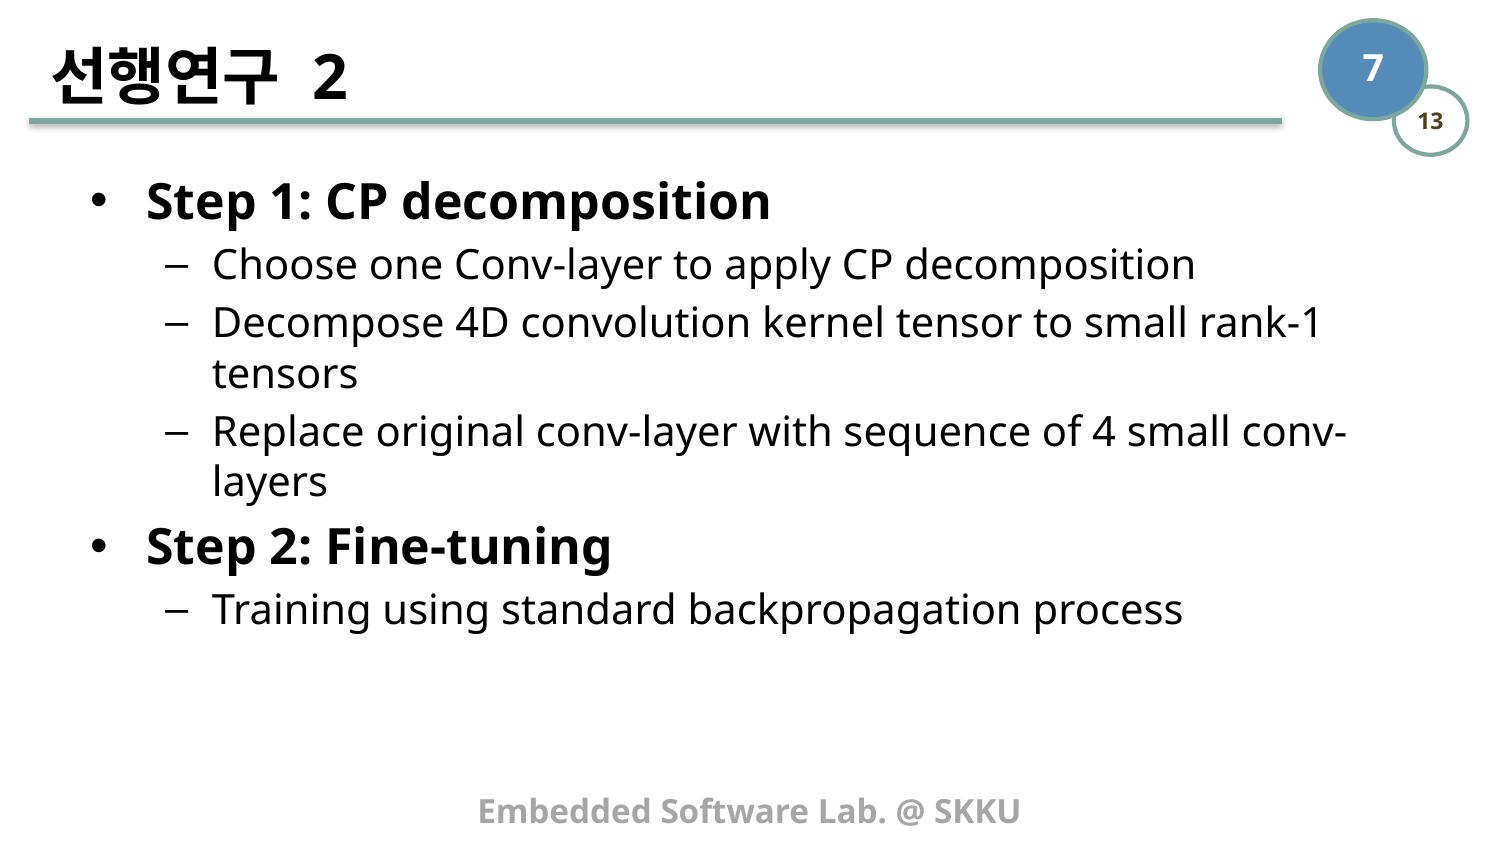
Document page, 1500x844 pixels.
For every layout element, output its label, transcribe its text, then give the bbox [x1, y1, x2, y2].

title 선행연구 2 [35, 23, 1266, 127]
list Step 1: CP decomposition Choose one Conv-layer to apply CP decomposition Decompose 4D convolution kernel tensor to small rank-1 tensors Replace original conv-layer with sequence of 4 small conv-layers Step 2: Fine-tuning Training using standard backpropagation process [75, 161, 1425, 784]
